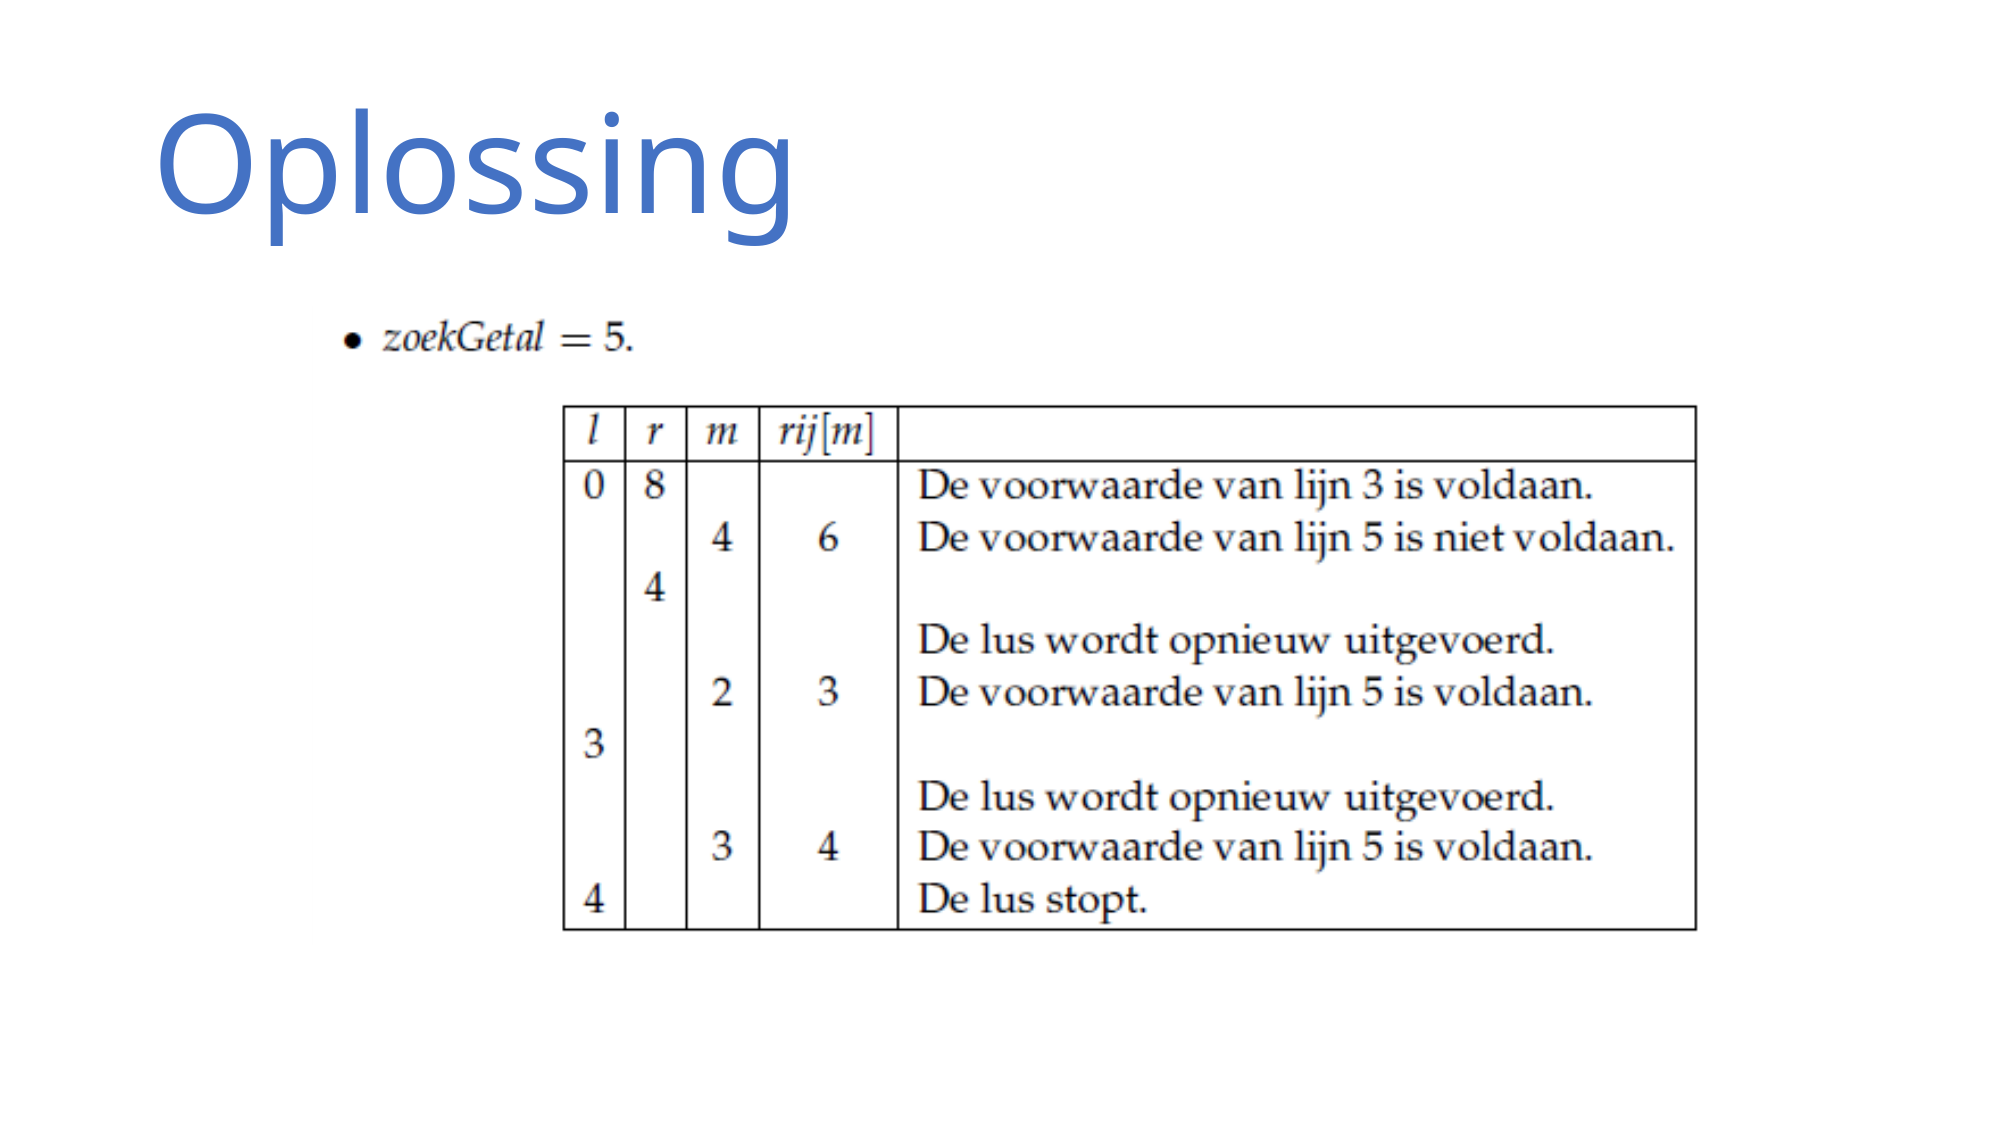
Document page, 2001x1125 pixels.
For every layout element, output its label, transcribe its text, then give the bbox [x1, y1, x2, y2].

picture [311, 306, 1734, 945]
title Oplossing [137, 59, 1863, 278]
